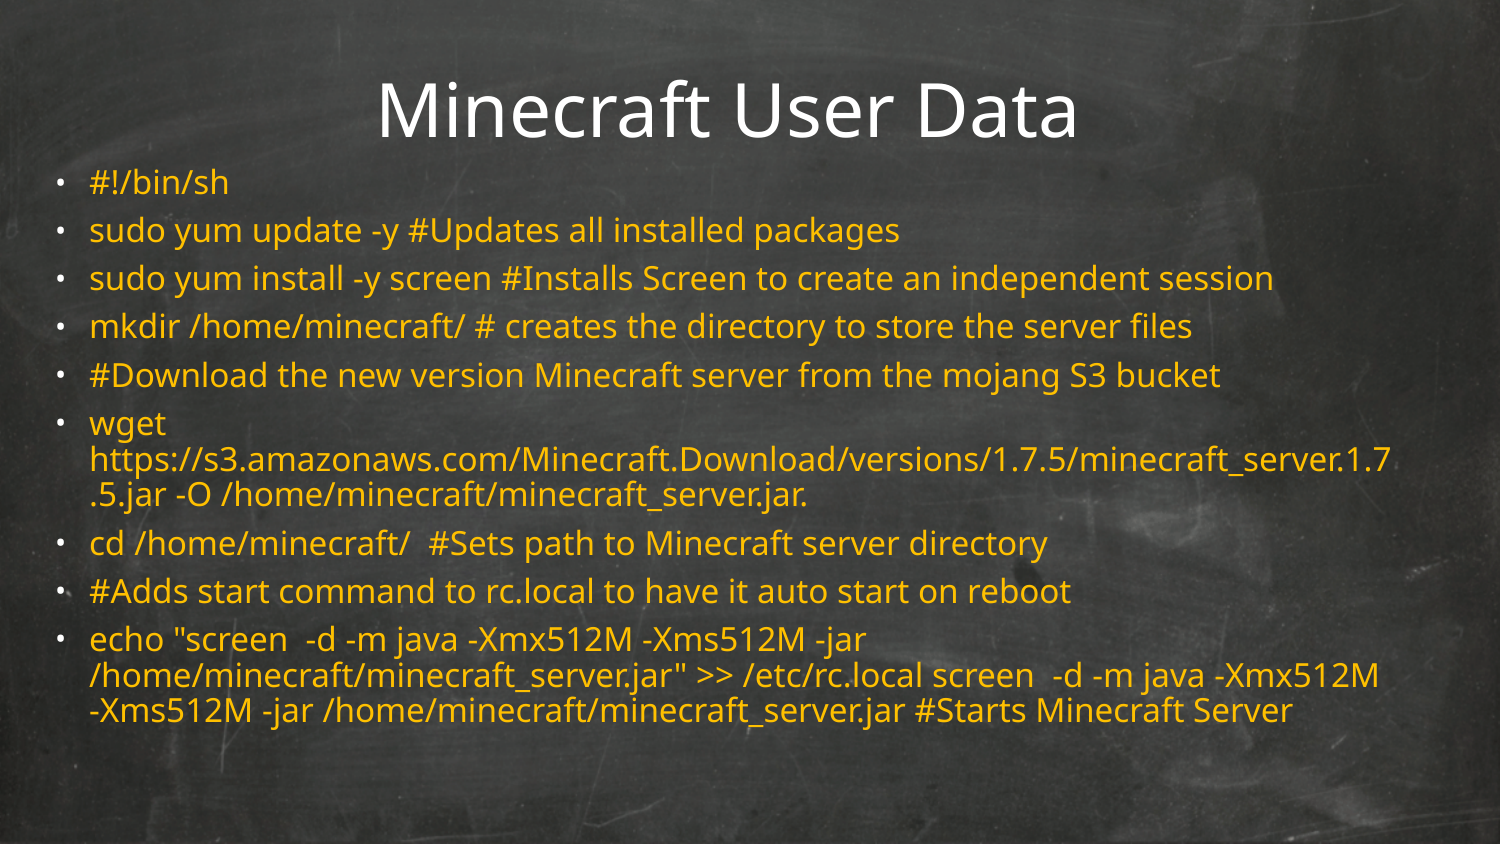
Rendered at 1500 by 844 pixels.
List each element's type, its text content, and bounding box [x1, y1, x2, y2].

picture [0, 0, 1500, 844]
list Minecraft User Data #!/bin/sh sudo yum update -y #Updates all installed packages sudo yum install -y screen #Installs Screen to create an independent session mkdir /home/minecraft/ # creates the directory to store the server files #Download the new version Minecraft server from the mojang S3 bucket wget https://s3.amazonaws.com/Minecraft.Download/versions/1.7.5/minecraft_server.1.7.5.jar -O /home/minecraft/minecraft_server.jar. cd /home/minecraft/ #Sets path to Minecraft server directory #Adds start command to rc.local to have it auto start on reboot echo "screen -d -m java -Xmx512M -Xms512M -jar /home/minecraft/minecraft_server.jar" >> /etc/rc.local screen -d -m java -Xmx512M -Xms512M -jar /home/minecraft/minecraft_server.jar #Starts Minecraft Server [55, 84, 1402, 797]
